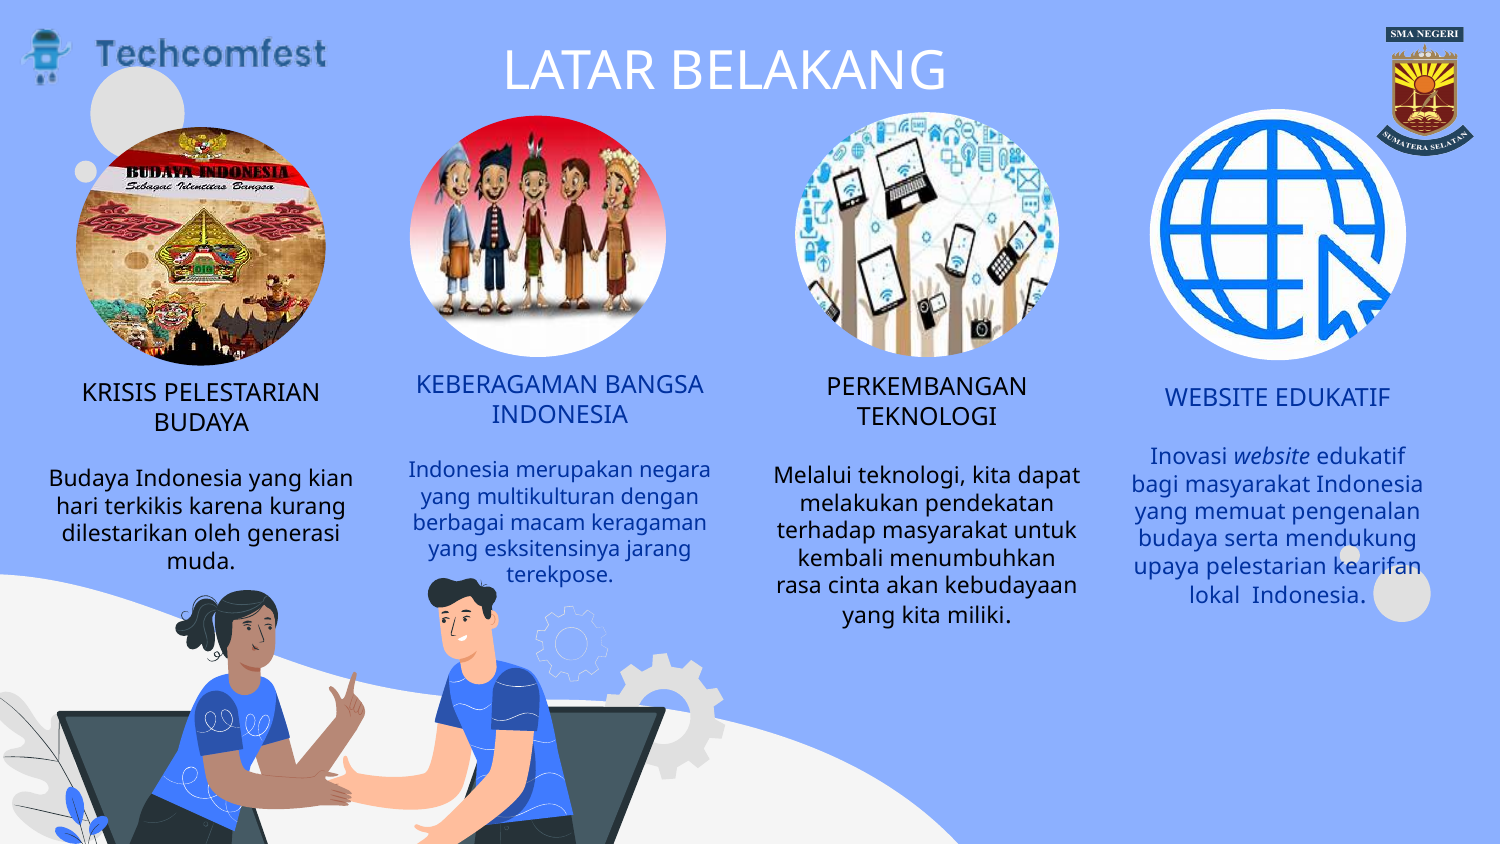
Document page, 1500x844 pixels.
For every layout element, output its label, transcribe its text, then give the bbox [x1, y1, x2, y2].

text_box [0, 577, 726, 844]
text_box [0, 266, 1169, 844]
list LATAR BELAKANG [172, 20, 1278, 244]
picture [0, 13, 355, 102]
text_box [407, 113, 669, 264]
text_box [793, 110, 1062, 264]
text_box WEBSITE EDUKATIF Inovasi website edukatif bagi masyarakat Indonesia yang memuat pengenalan budaya serta mendukung upaya pelestarian kearifan lokal Indonesia. [1174, 374, 1447, 652]
text_box [73, 124, 328, 264]
text_box [1147, 106, 1409, 363]
picture [1376, 27, 1474, 156]
